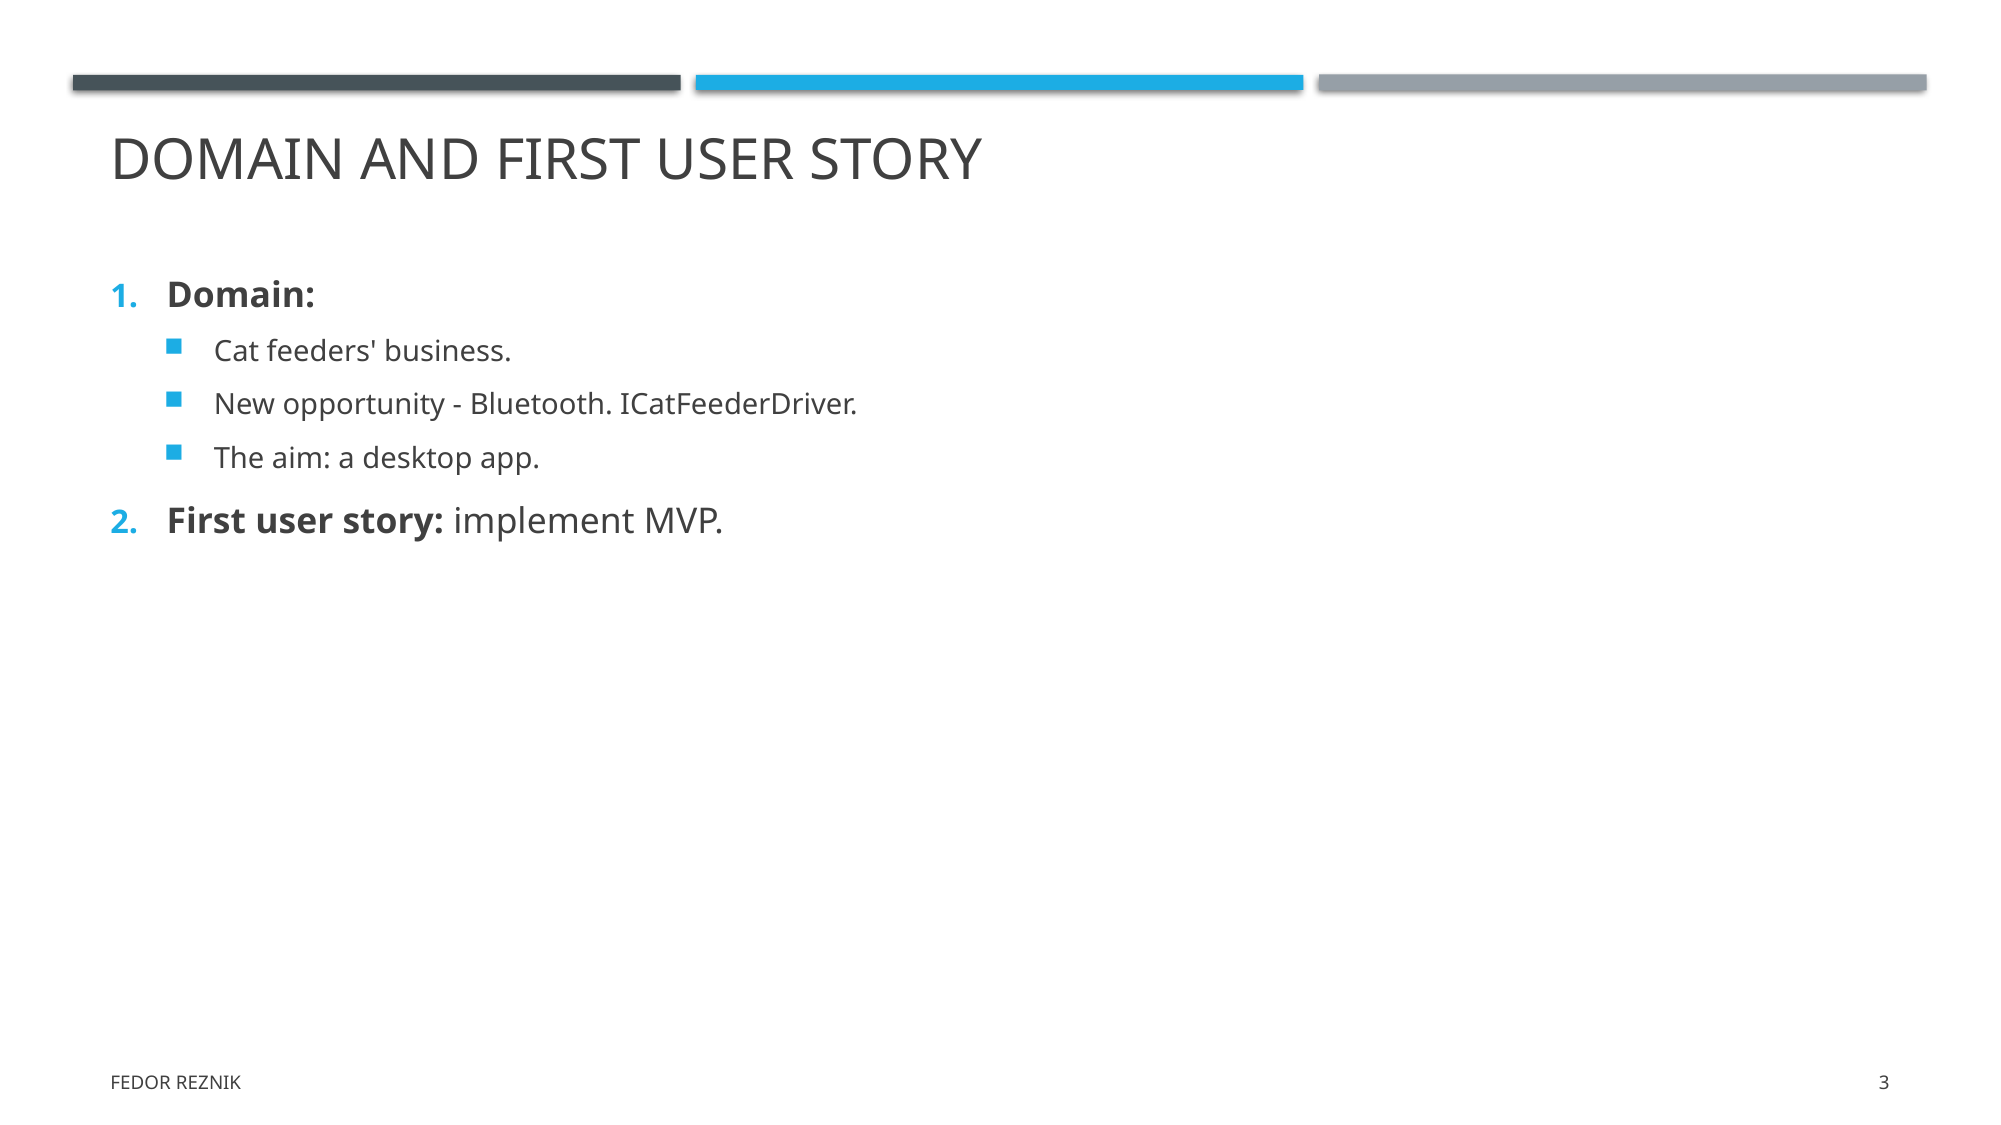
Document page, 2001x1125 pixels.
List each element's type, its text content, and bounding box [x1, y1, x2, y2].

footer Fedor Reznik [95, 1053, 1230, 1114]
slide_number 3 [1732, 1053, 1905, 1114]
title domain and First user story [95, 115, 1905, 199]
list Domain: Cat feeders' business. New opportunity - Bluetooth. ICatFeederDriver. The aim: a desktop app. First user story: implement MVP. [95, 259, 1905, 1037]
